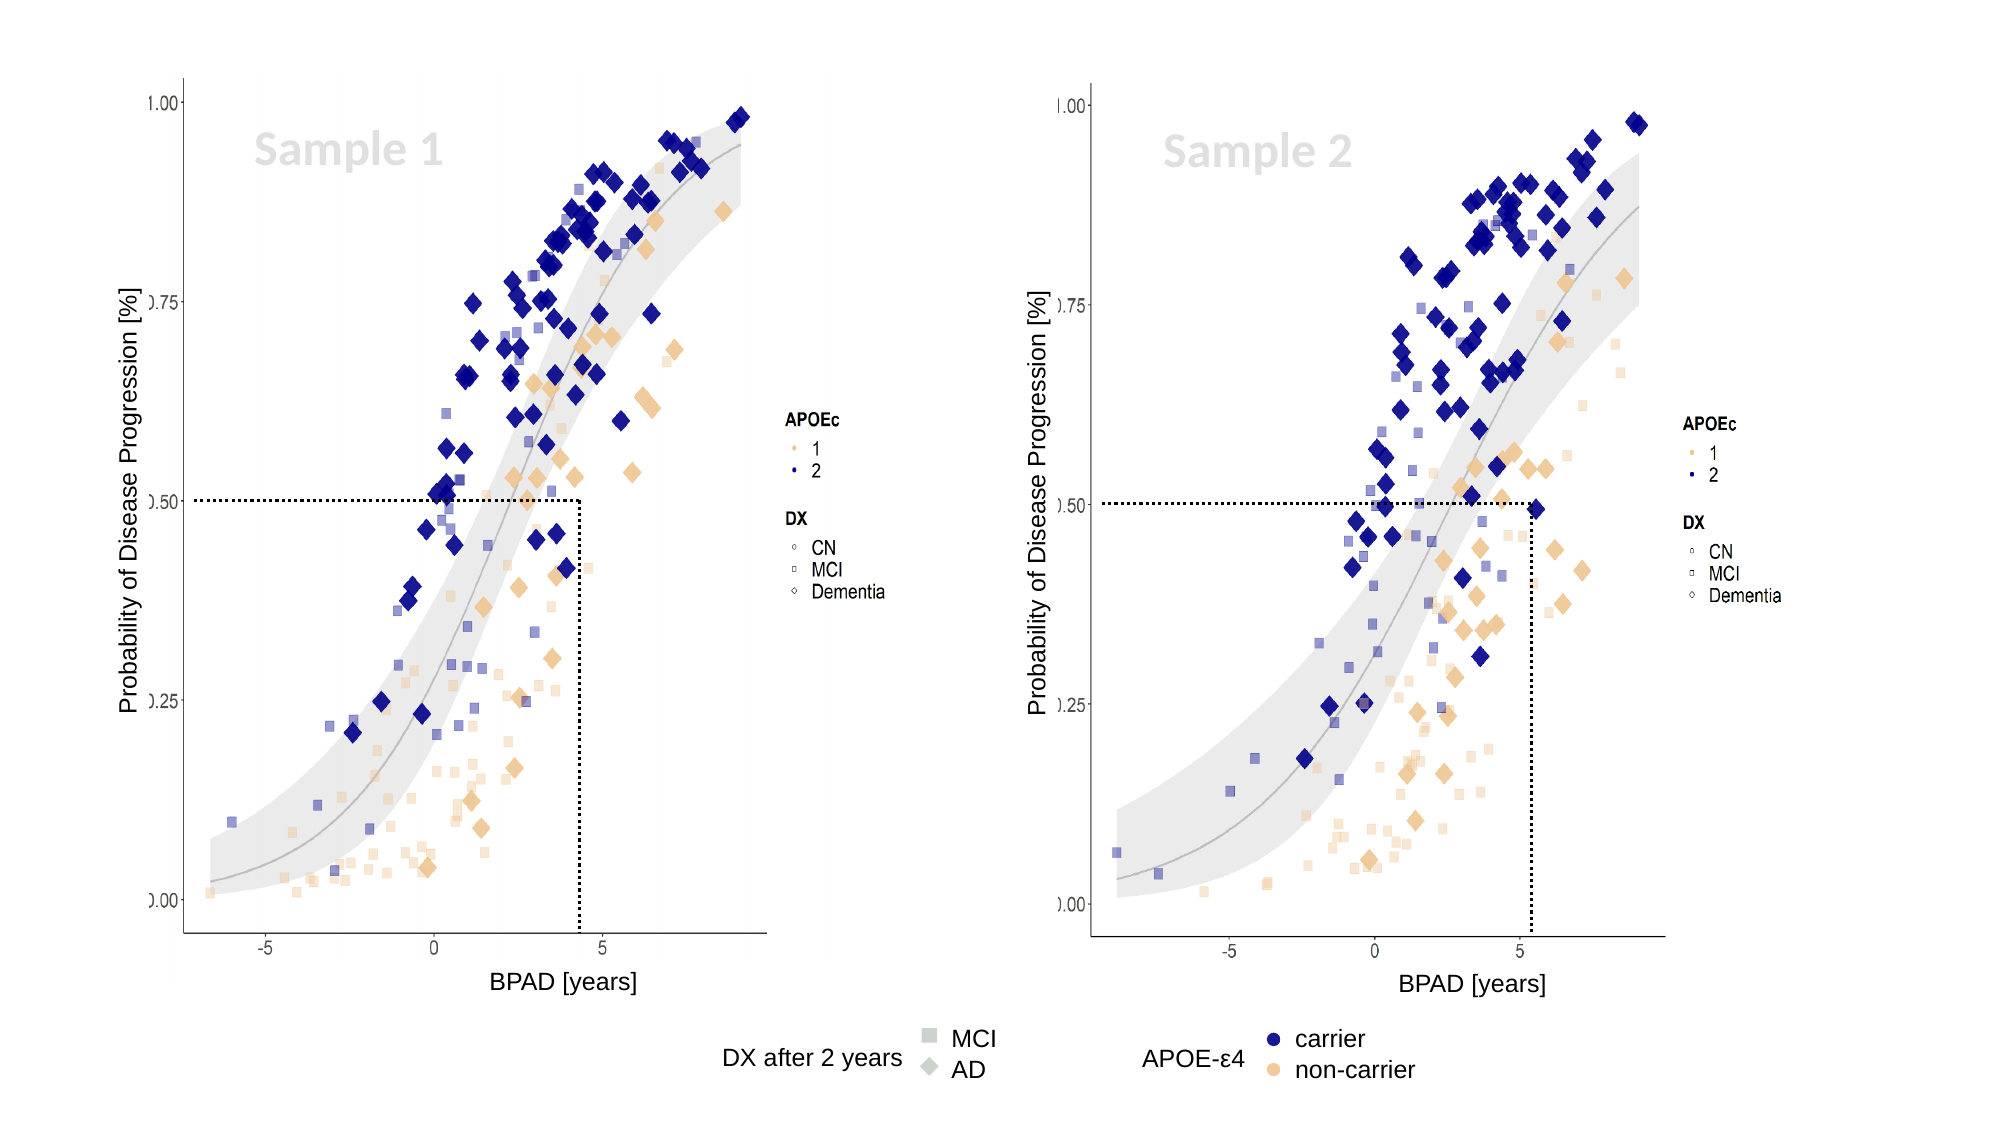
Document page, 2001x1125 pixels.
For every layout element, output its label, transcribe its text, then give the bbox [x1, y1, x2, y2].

text_box carrier non-carrier [1280, 1013, 1476, 1091]
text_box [1011, 54, 1825, 1006]
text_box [693, 1013, 1084, 1092]
text_box APOE-ε4 [1084, 1031, 1261, 1080]
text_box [102, 52, 916, 1004]
text_box [1265, 1031, 1280, 1048]
text_box [1265, 1061, 1280, 1078]
